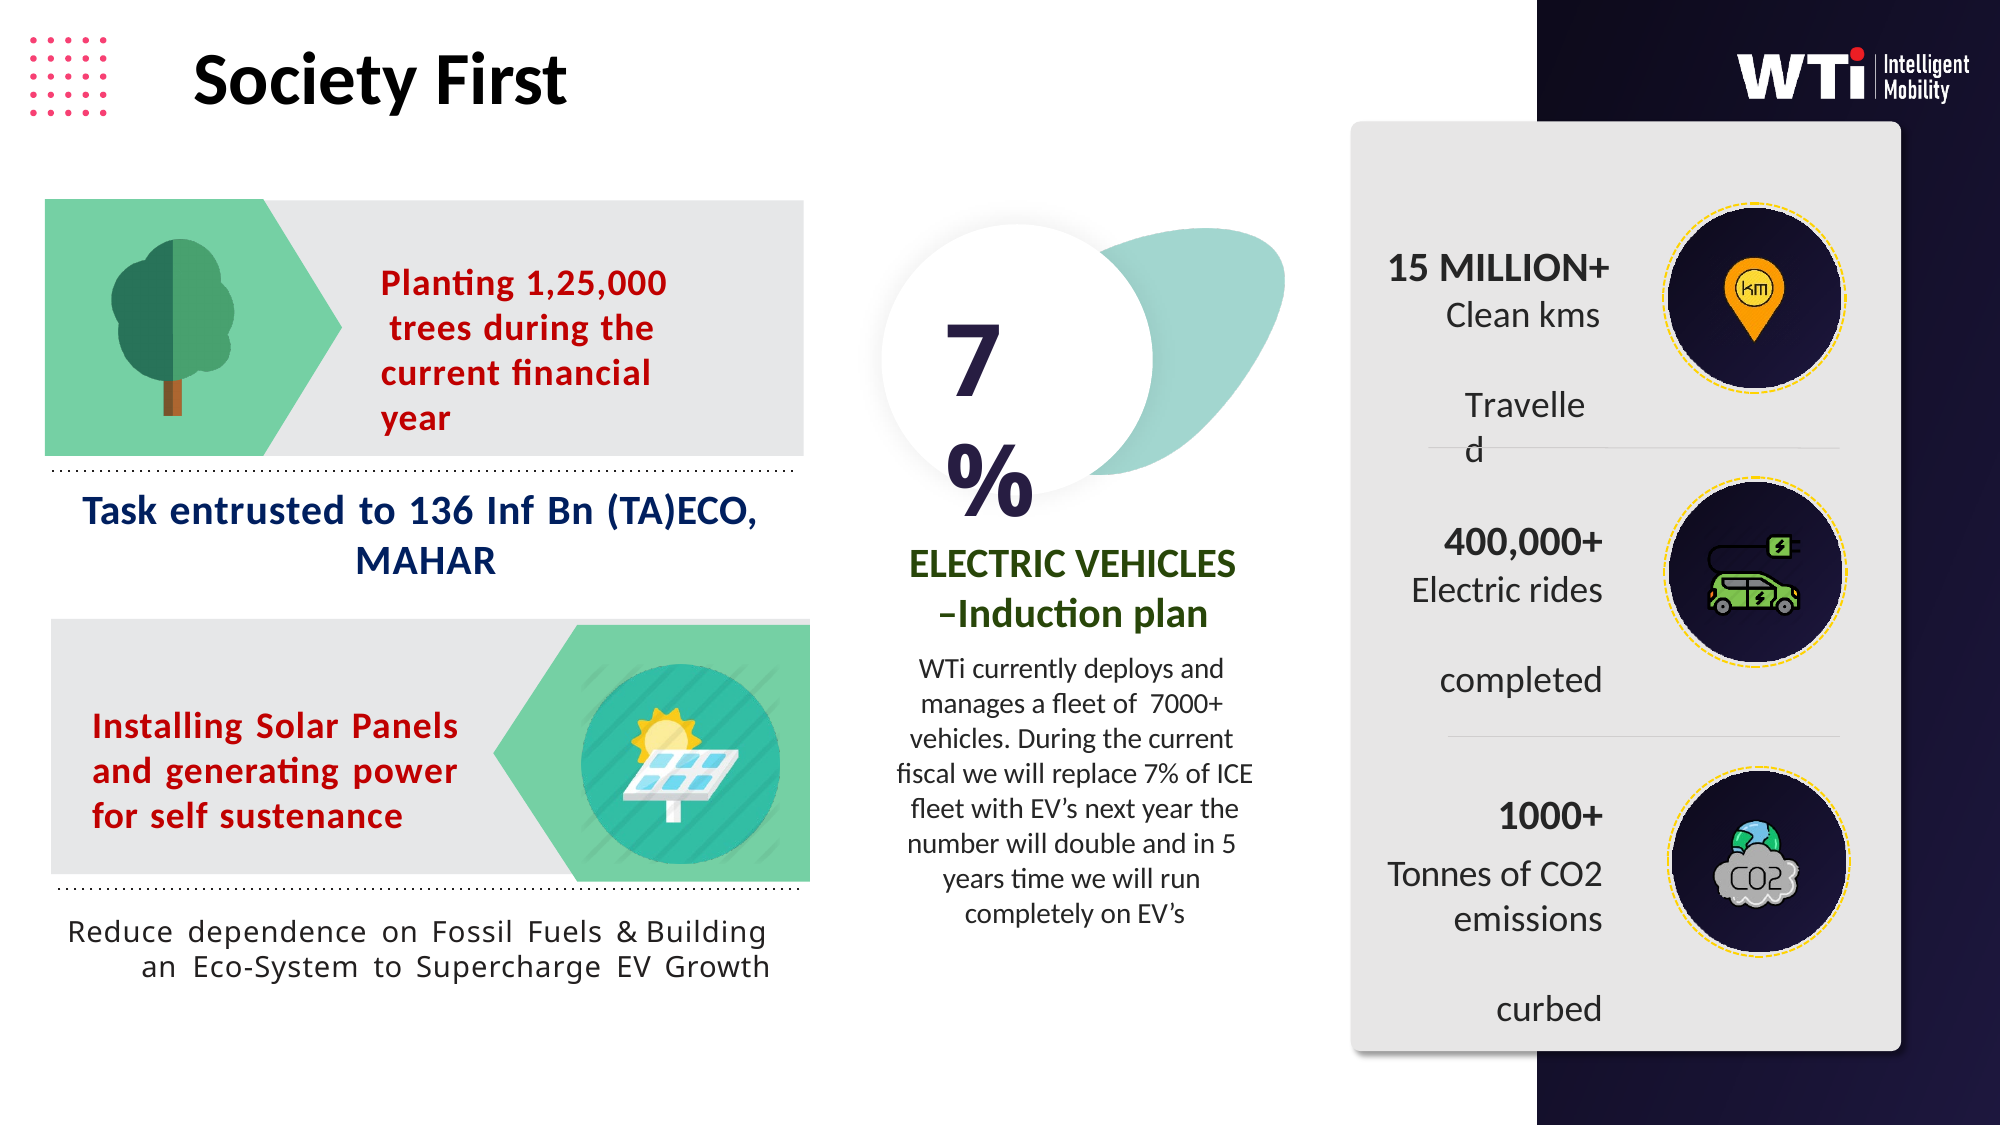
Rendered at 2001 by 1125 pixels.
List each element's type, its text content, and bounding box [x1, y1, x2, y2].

text_box [99, 73, 107, 80]
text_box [44, 198, 804, 457]
text_box [47, 55, 54, 62]
text_box [99, 37, 107, 44]
text_box [82, 73, 89, 80]
text_box [30, 55, 37, 62]
picture [51, 206, 293, 448]
text_box [30, 109, 37, 117]
text_box [82, 91, 89, 98]
text_box Task entrusted to 136 Inf Bn (TA)ECO, MAHAR [80, 480, 772, 583]
text_box Reduce dependence on Fossil Fuels & Building an Eco-System to Supercharge EV Growth [65, 911, 779, 984]
text_box [47, 73, 54, 80]
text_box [1427, 36, 1976, 959]
text_box [65, 73, 72, 80]
text_box [65, 55, 72, 62]
text_box [65, 91, 72, 98]
text_box [99, 55, 107, 62]
text_box [82, 37, 89, 44]
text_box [837, 187, 1285, 906]
text_box ELECTRIC VEHICLES –Induction plan WTi currently deploys and manages a fleet of 7000+ vehicles. During the current fiscal we will replace 7% of ICE fleet with EV’s next year the number will double and in 5 years time we will run completely on EV’s [892, 914, 1257, 929]
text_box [50, 618, 811, 891]
text_box [47, 91, 54, 98]
text_box [65, 37, 72, 44]
text_box [82, 109, 89, 117]
text_box [82, 55, 89, 62]
text_box [47, 109, 54, 117]
text_box [47, 37, 54, 44]
text_box [30, 73, 37, 80]
text_box [30, 91, 37, 98]
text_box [1346, 0, 2000, 1125]
text_box [99, 109, 107, 117]
text_box [30, 37, 37, 44]
text_box [99, 91, 107, 98]
title Society First [191, 27, 574, 197]
text_box [65, 109, 72, 117]
picture [581, 664, 780, 864]
